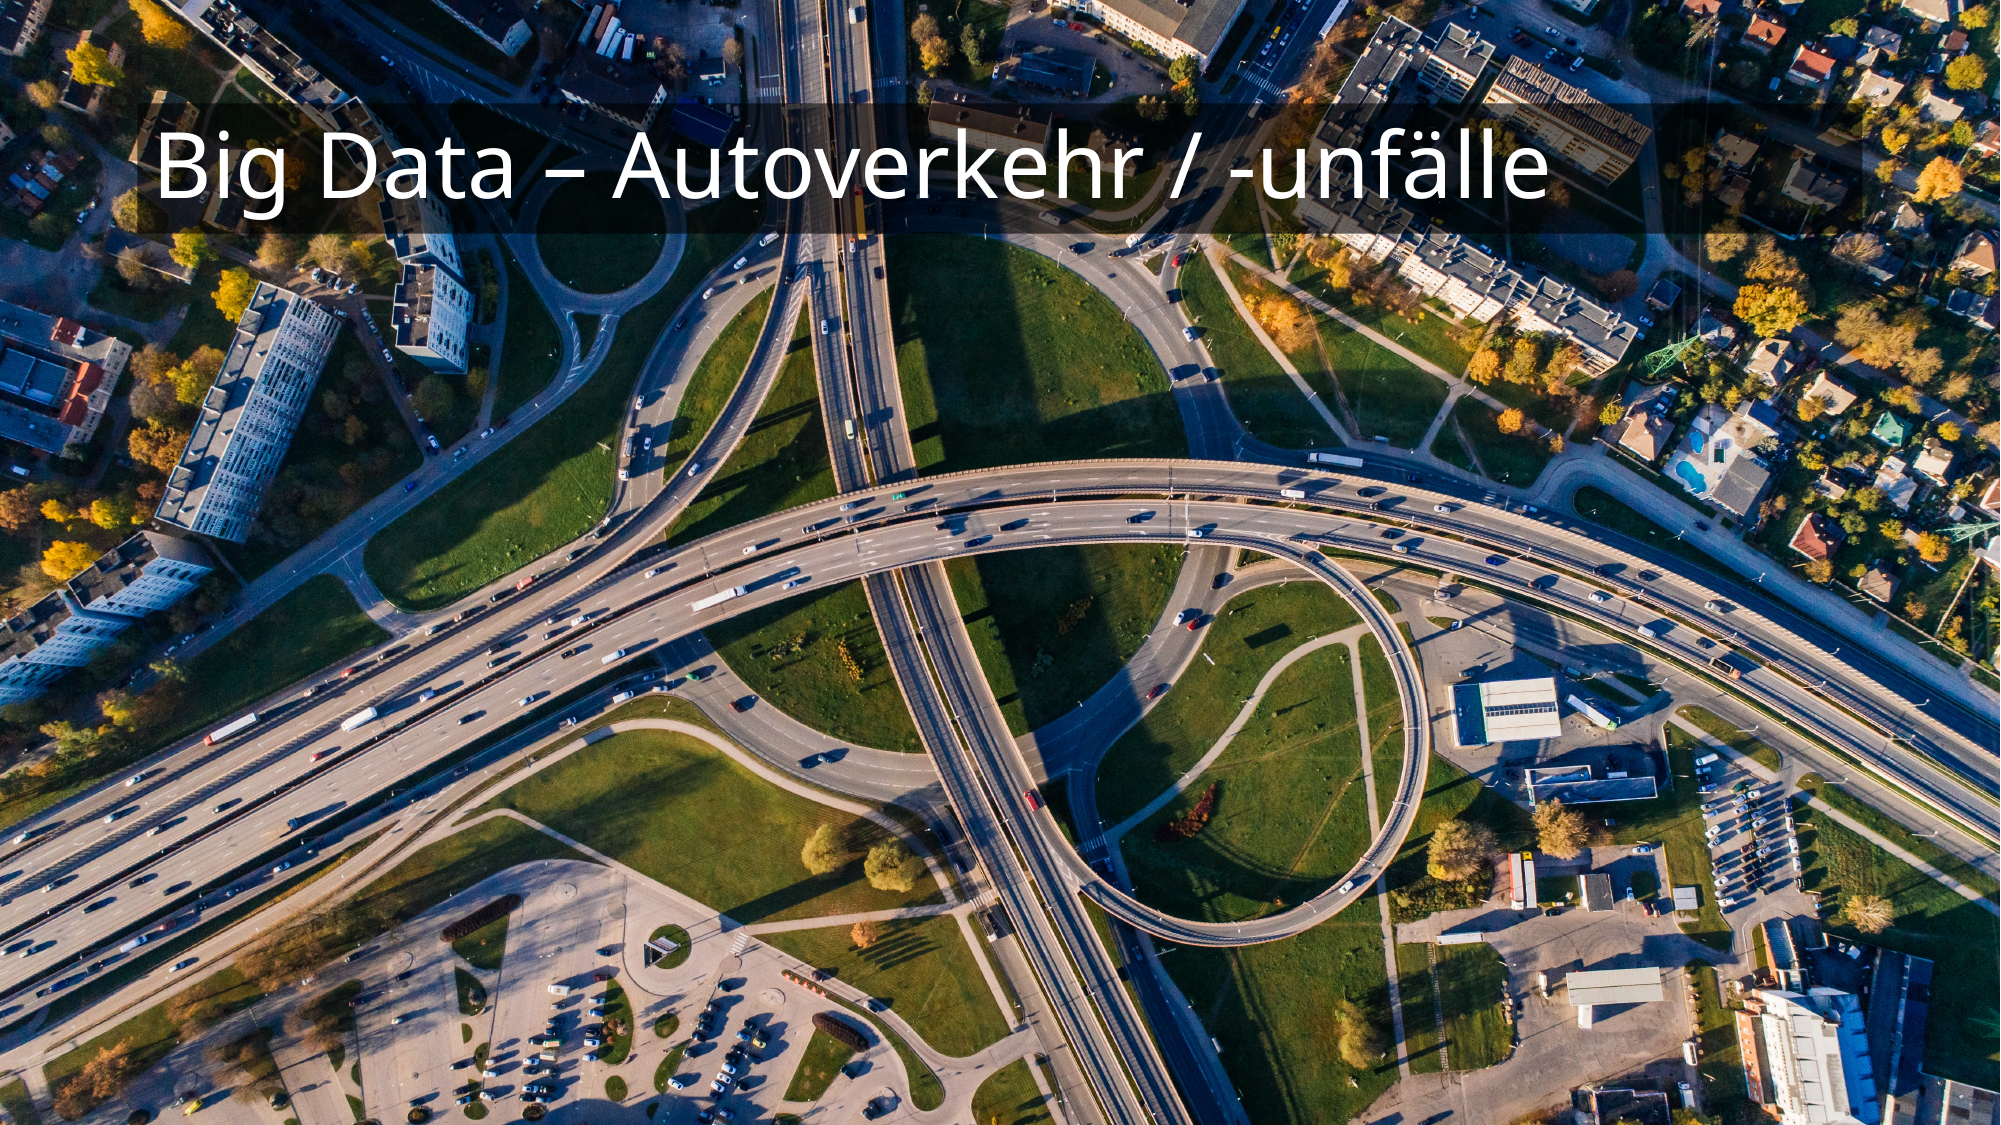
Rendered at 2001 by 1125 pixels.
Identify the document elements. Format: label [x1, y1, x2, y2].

list [0, 0, 2000, 1125]
